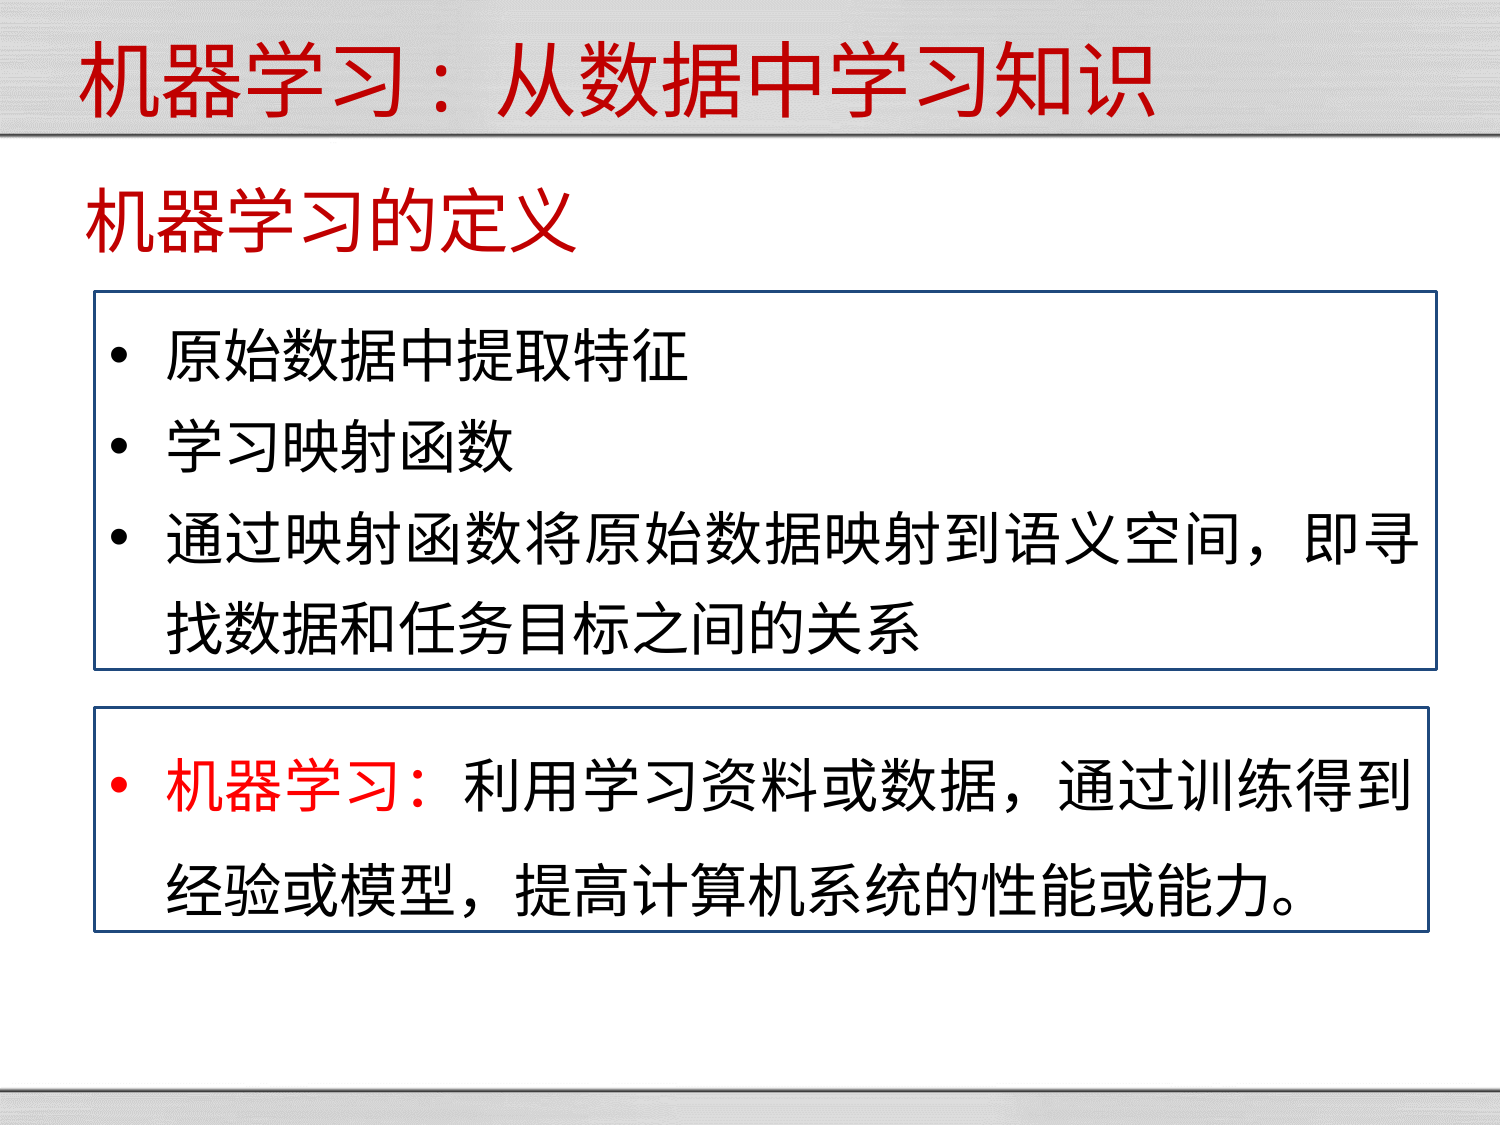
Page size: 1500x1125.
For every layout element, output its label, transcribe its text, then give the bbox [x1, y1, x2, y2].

picture [0, 0, 1500, 1125]
text_box 机器学习: 从数据中学习知识 [62, 22, 1437, 131]
text_box 机器学习：利用学习资料或数据，通过训练得到经验或模型，提高计算机系统的性能或能力。 [94, 707, 1429, 932]
text_box 机器学习的定义 [69, 168, 845, 269]
